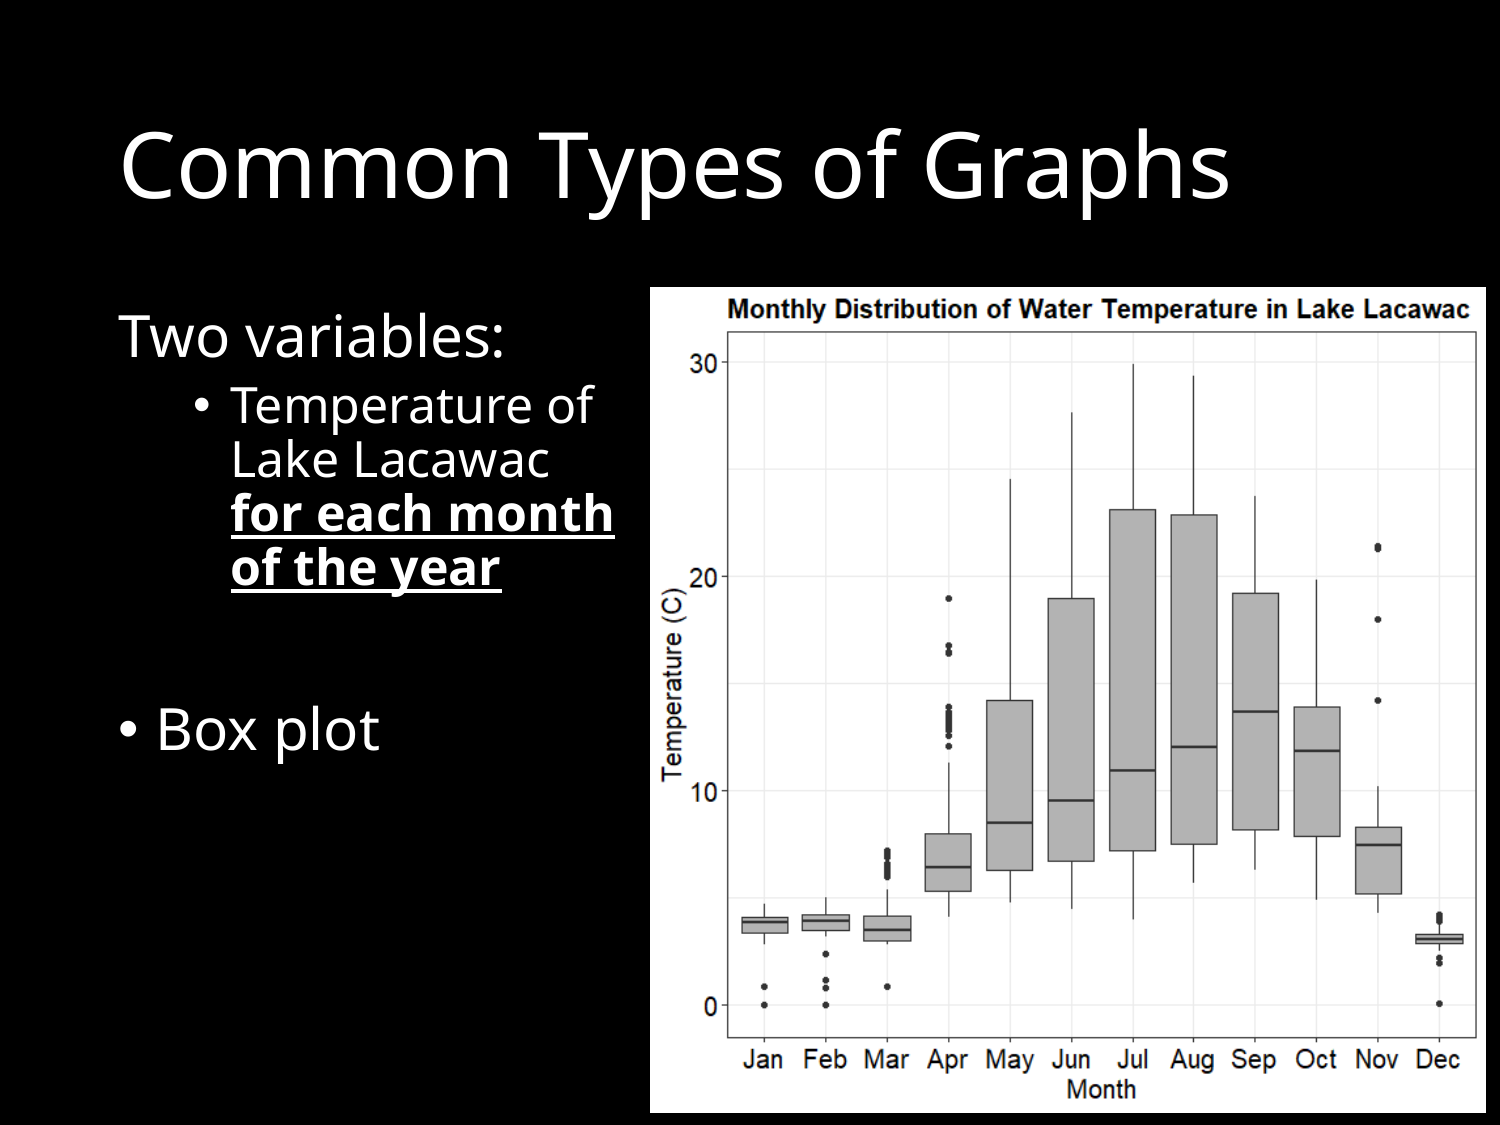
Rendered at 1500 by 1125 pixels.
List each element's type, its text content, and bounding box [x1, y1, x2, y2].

picture [650, 287, 1486, 1113]
list Two variables: Temperature of Lake Lacawac for each month of the year Box plot Bar plot X-Y scatterplot Line plot [103, 299, 651, 1125]
title Common Types of Graphs [103, 59, 1397, 278]
